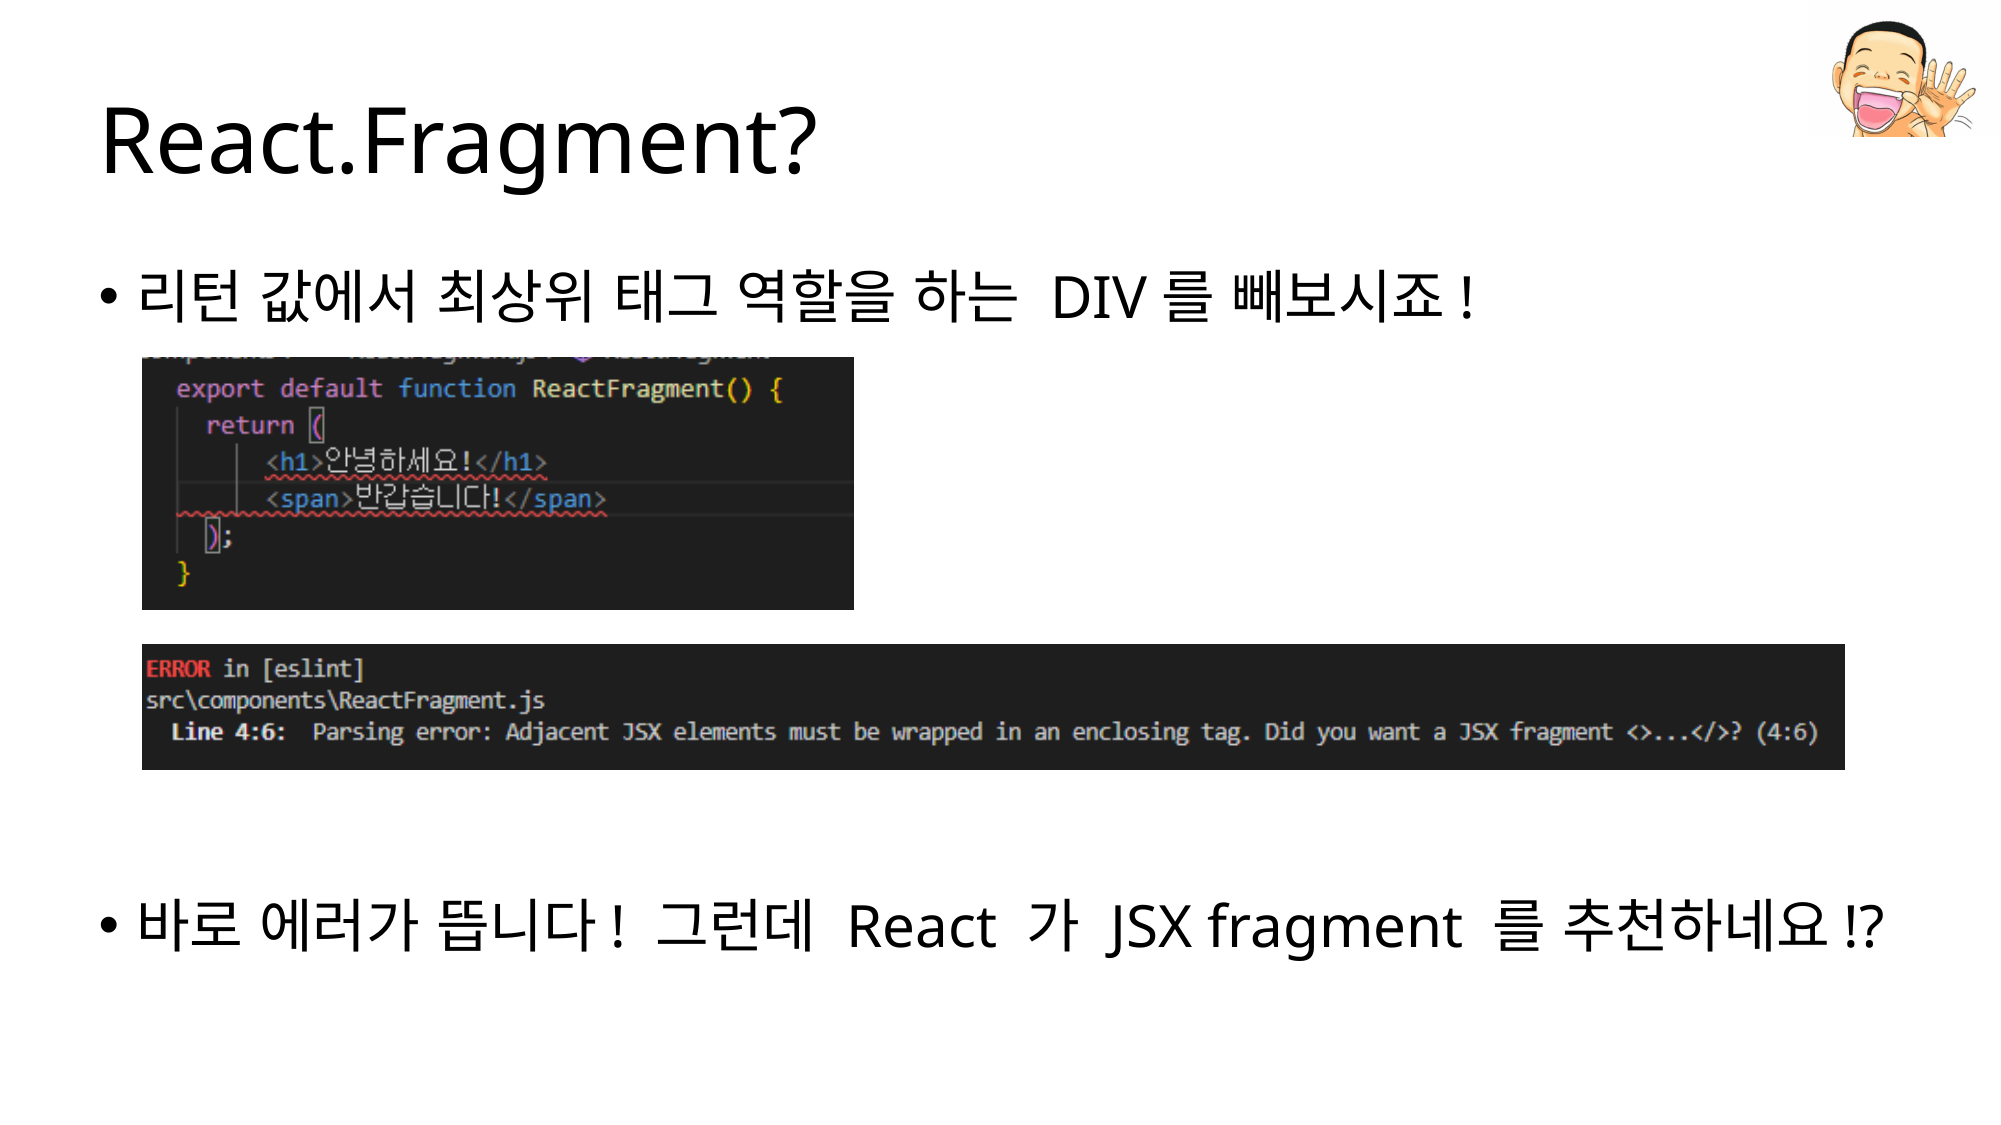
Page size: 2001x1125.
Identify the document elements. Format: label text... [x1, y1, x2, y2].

list 리턴 값에서 최상위 태그 역할을 하는 DIV를 빼보시죠! 바로 에러가 뜹니다! 그런데 React 가 JSX fragment 를 추천하네요!? [83, 217, 1931, 1125]
title React.Fragment? [83, 0, 1931, 217]
picture [142, 644, 1845, 770]
picture [142, 357, 854, 610]
picture [1931, 0, 2000, 137]
